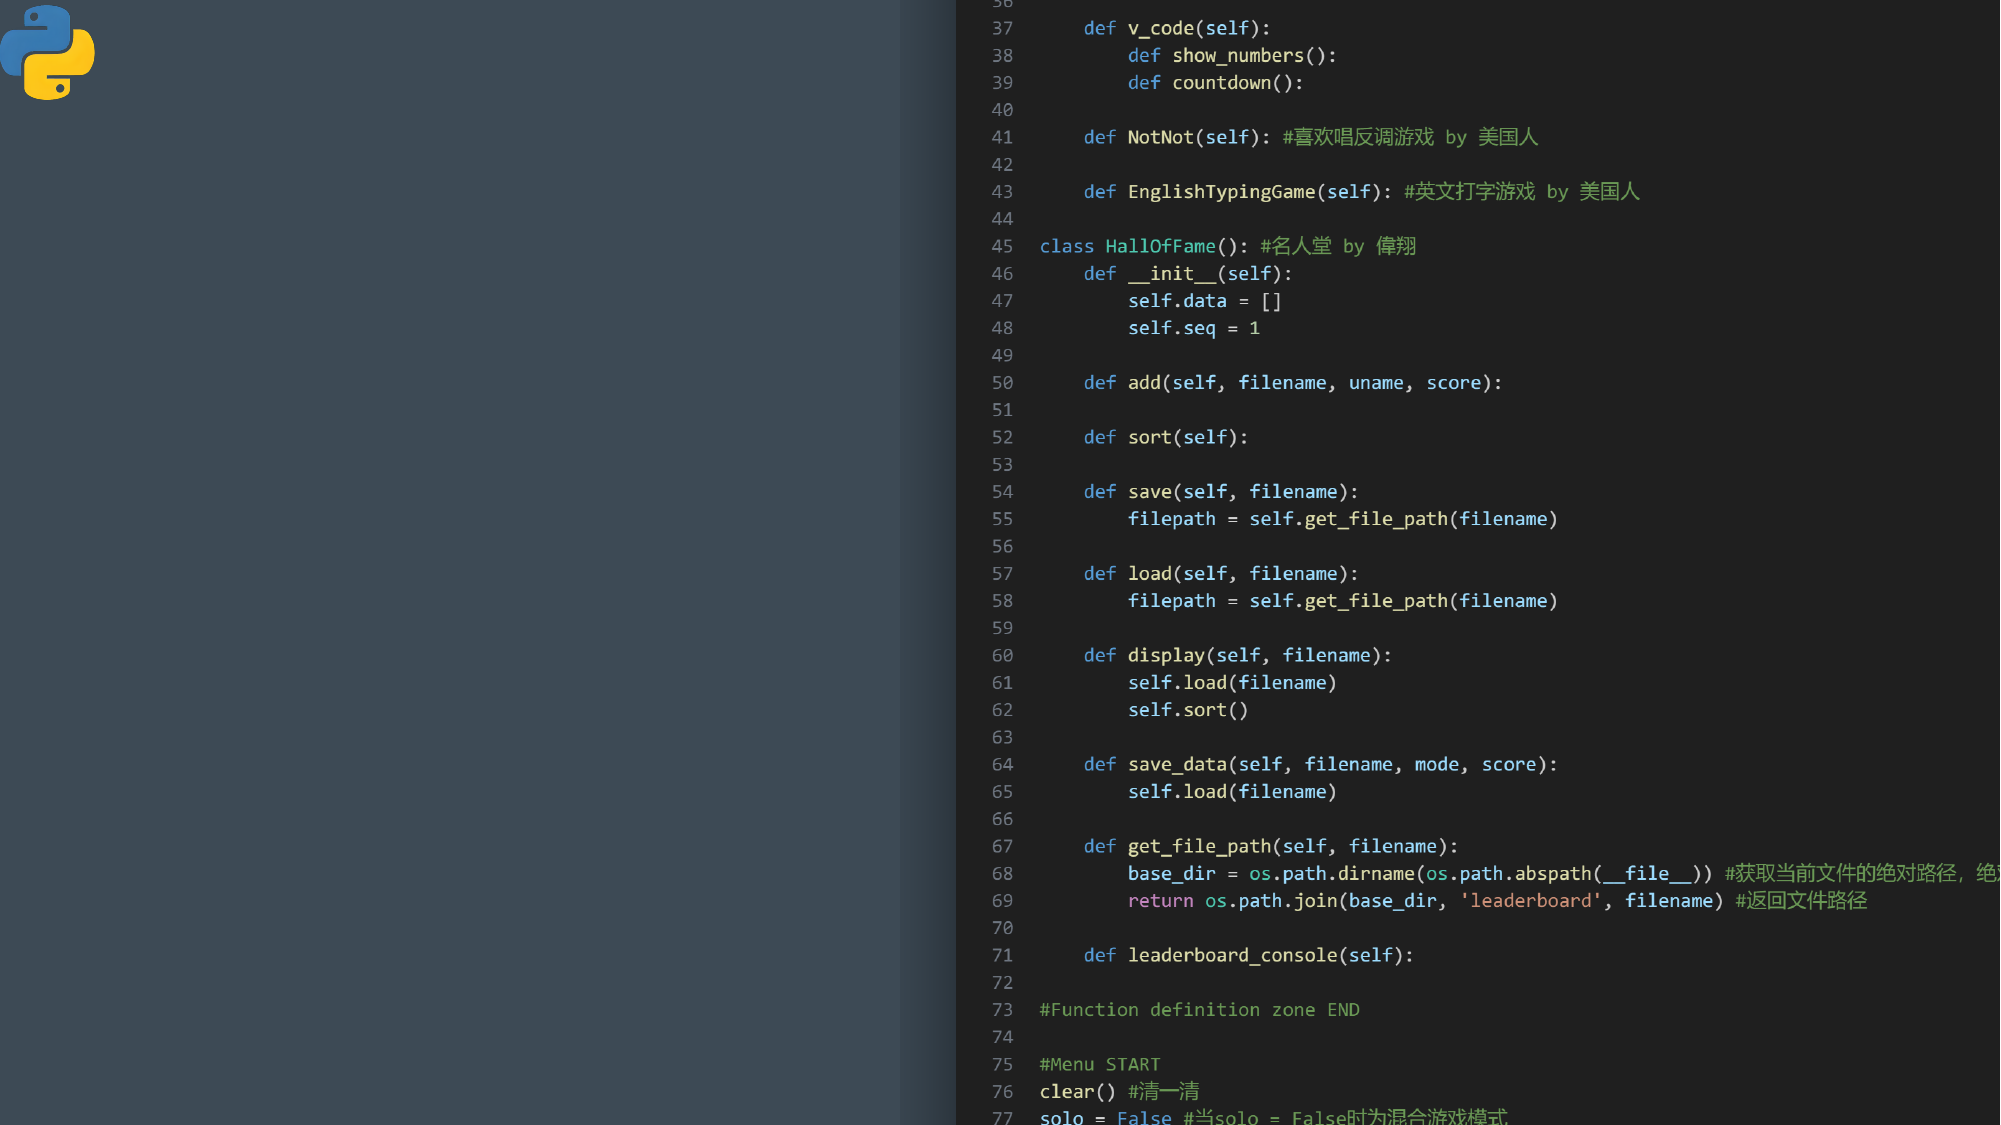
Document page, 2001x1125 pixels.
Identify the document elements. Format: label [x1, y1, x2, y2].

picture [899, 0, 2000, 1125]
picture [0, 0, 170, 145]
